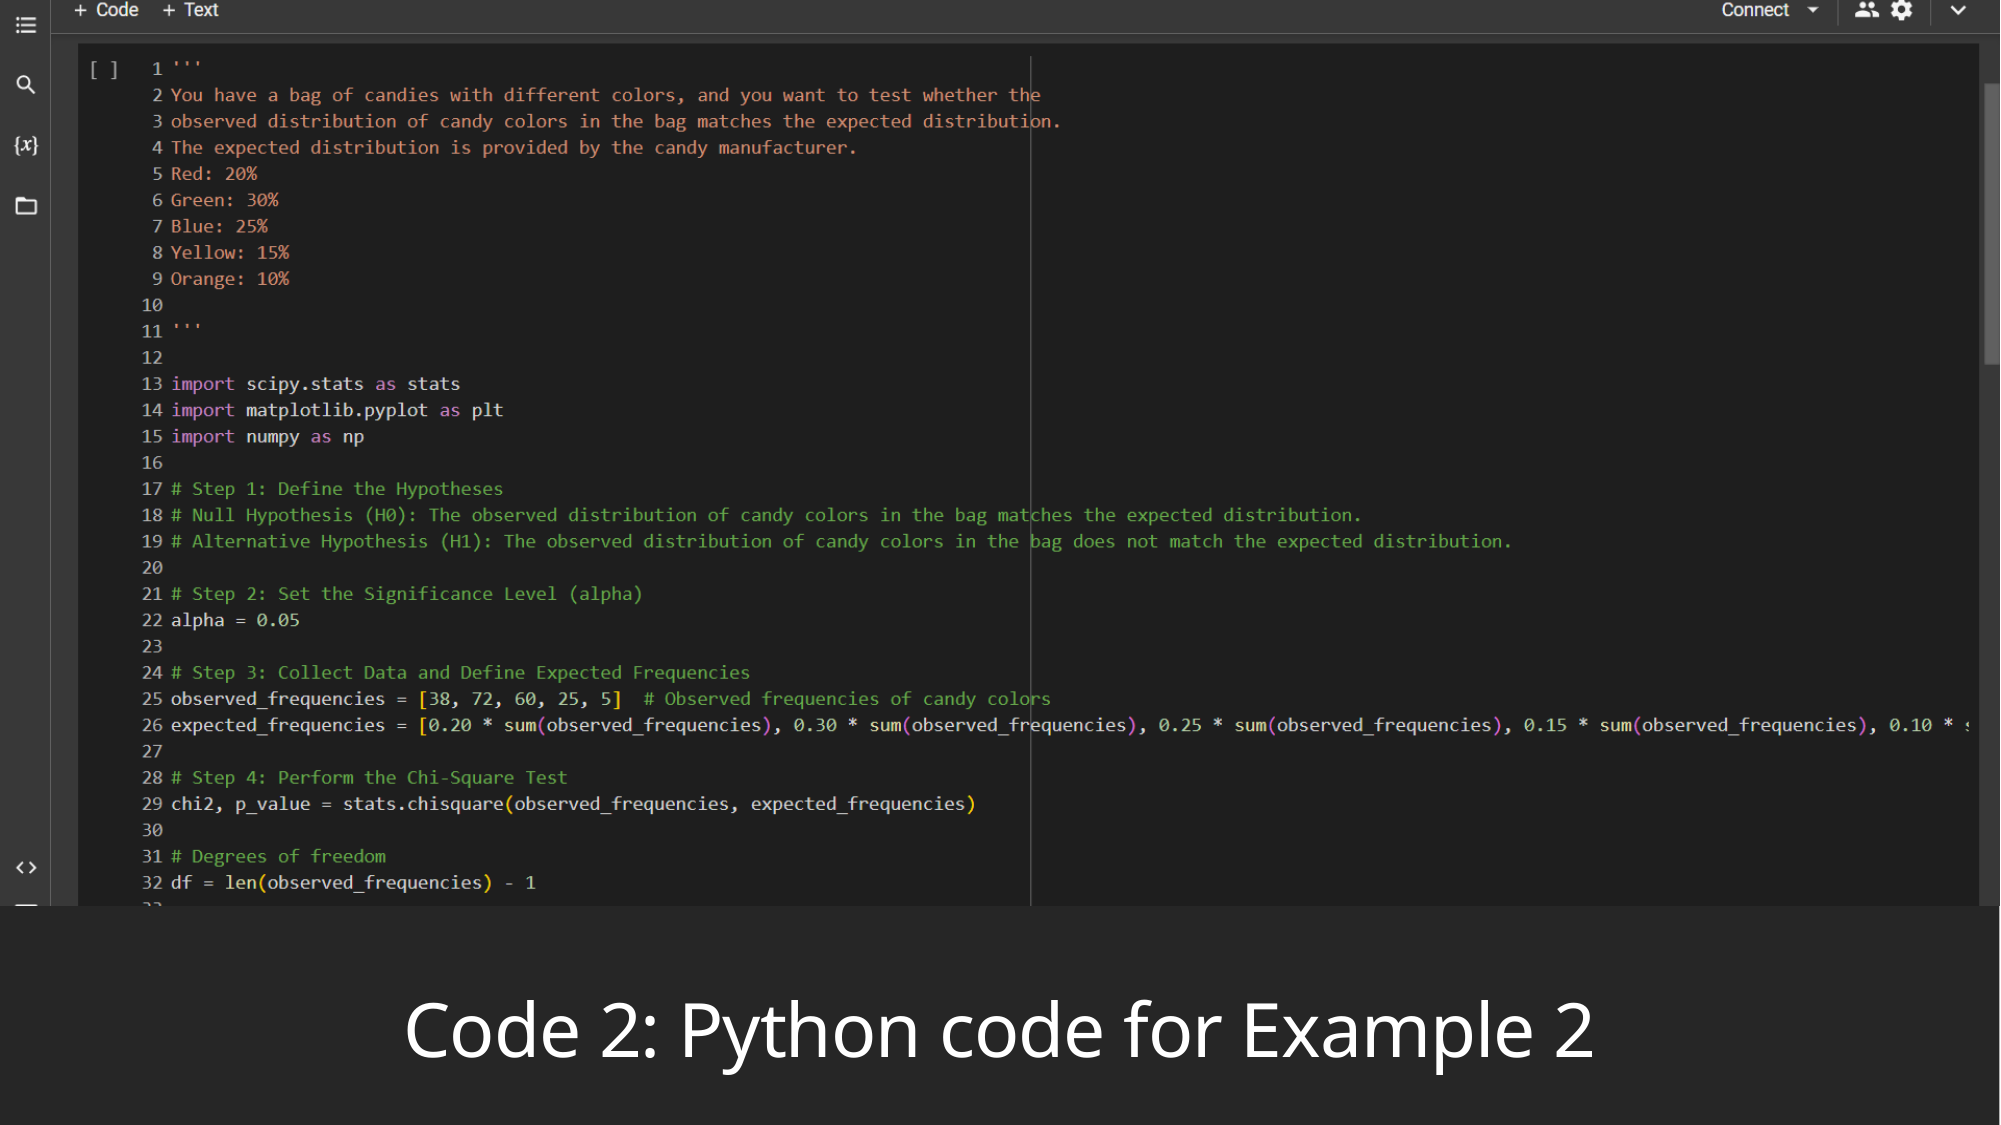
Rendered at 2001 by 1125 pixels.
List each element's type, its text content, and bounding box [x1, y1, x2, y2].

picture [0, 0, 2000, 907]
title Code 2: Python code for Example 2 [170, 967, 1830, 1074]
